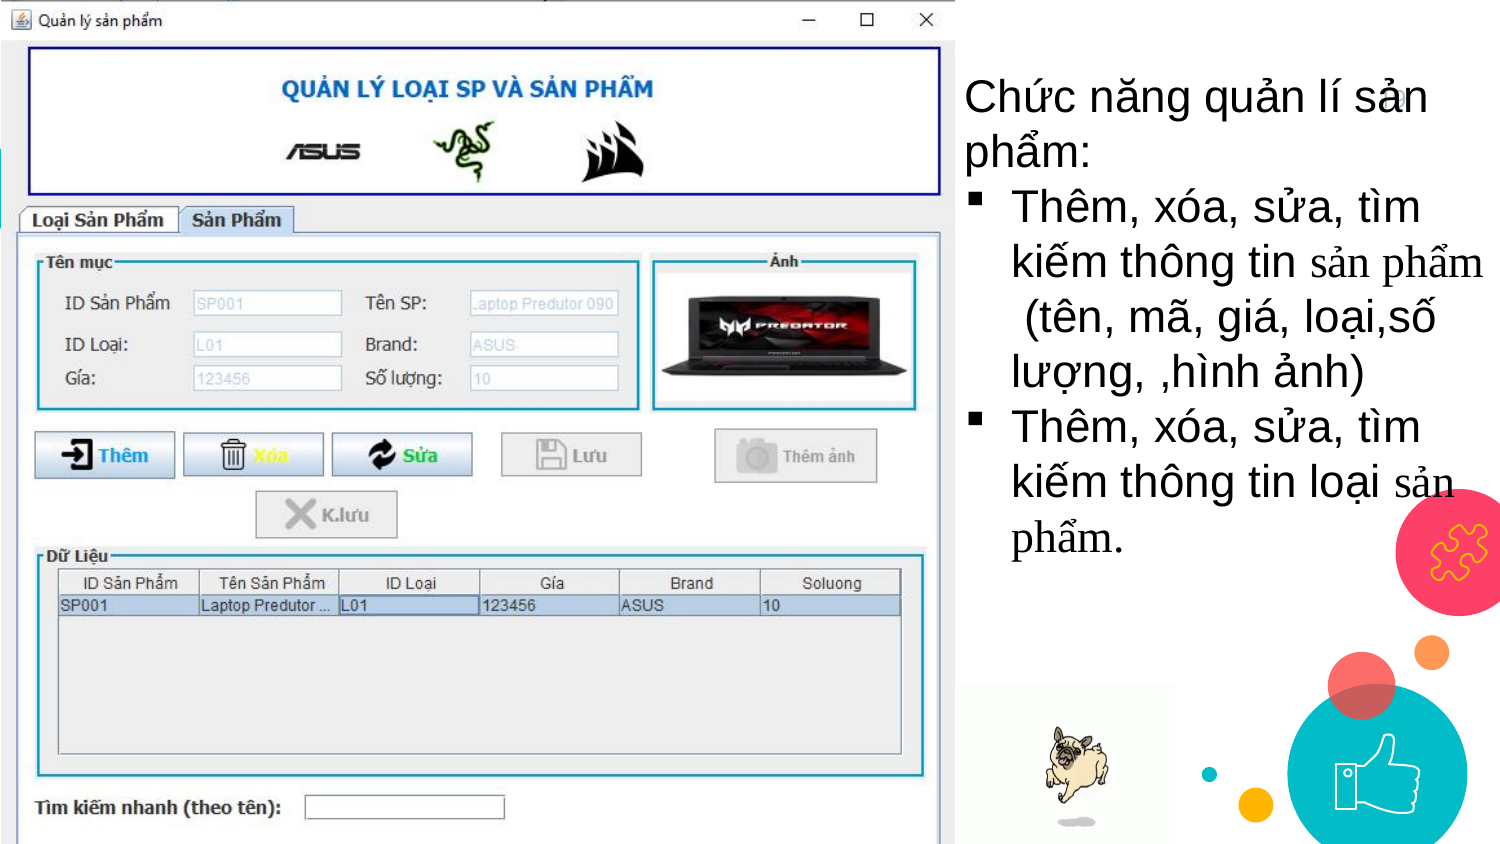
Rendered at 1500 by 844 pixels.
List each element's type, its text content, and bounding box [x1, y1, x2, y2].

text_box Chức năng quản lí sản phẩm: Thêm, xóa, sửa, tìm kiếm thông tin sản phẩm (tên, mã, giá, loại,số lượng, ,hình ảnh) Thêm, xóa, sửa, tìm kiếm thông tin loại sản phẩm. [959, 59, 1500, 569]
picture [0, 0, 1176, 844]
